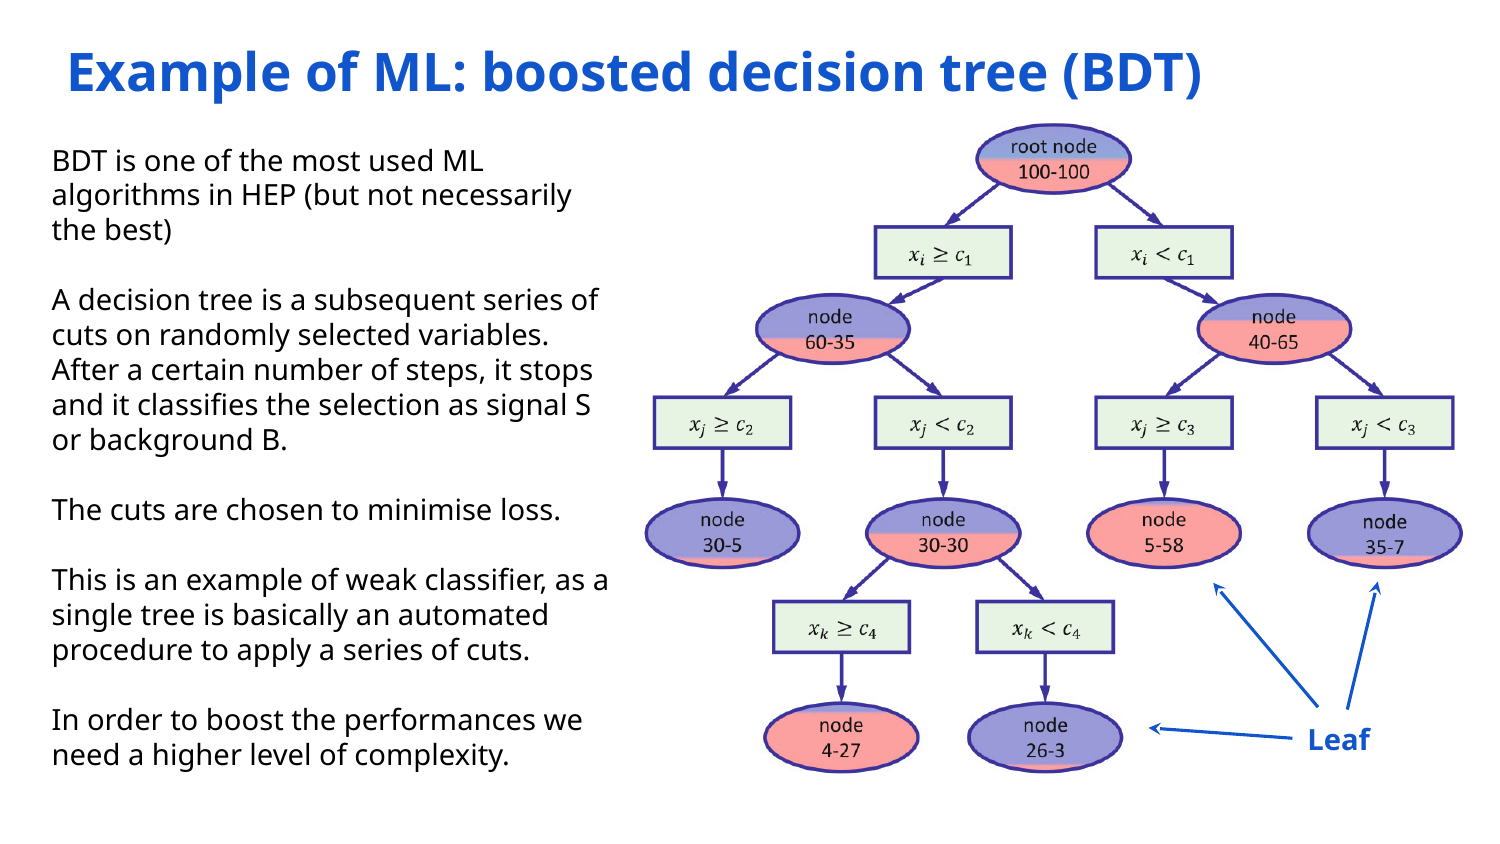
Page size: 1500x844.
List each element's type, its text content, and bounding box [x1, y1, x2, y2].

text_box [1212, 582, 1319, 708]
text_box BDT is one of the most used ML algorithms in HEP (but not necessarily the best) A decision tree is a subsequent series of cuts on randomly selected variables. After a certain number of steps, it stops and it classifies the selection as signal S or background B. The cuts are chosen to minimise loss. This is an example of weak classifier, as a single tree is basically an automated procedure to apply a series of cuts. In order to boost the performances we need a higher level of complexity. [36, 126, 638, 822]
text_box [1347, 581, 1378, 710]
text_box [1148, 727, 1293, 739]
title Example of ML: boosted decision tree (BDT) [51, 23, 1449, 117]
picture [617, 106, 1476, 784]
